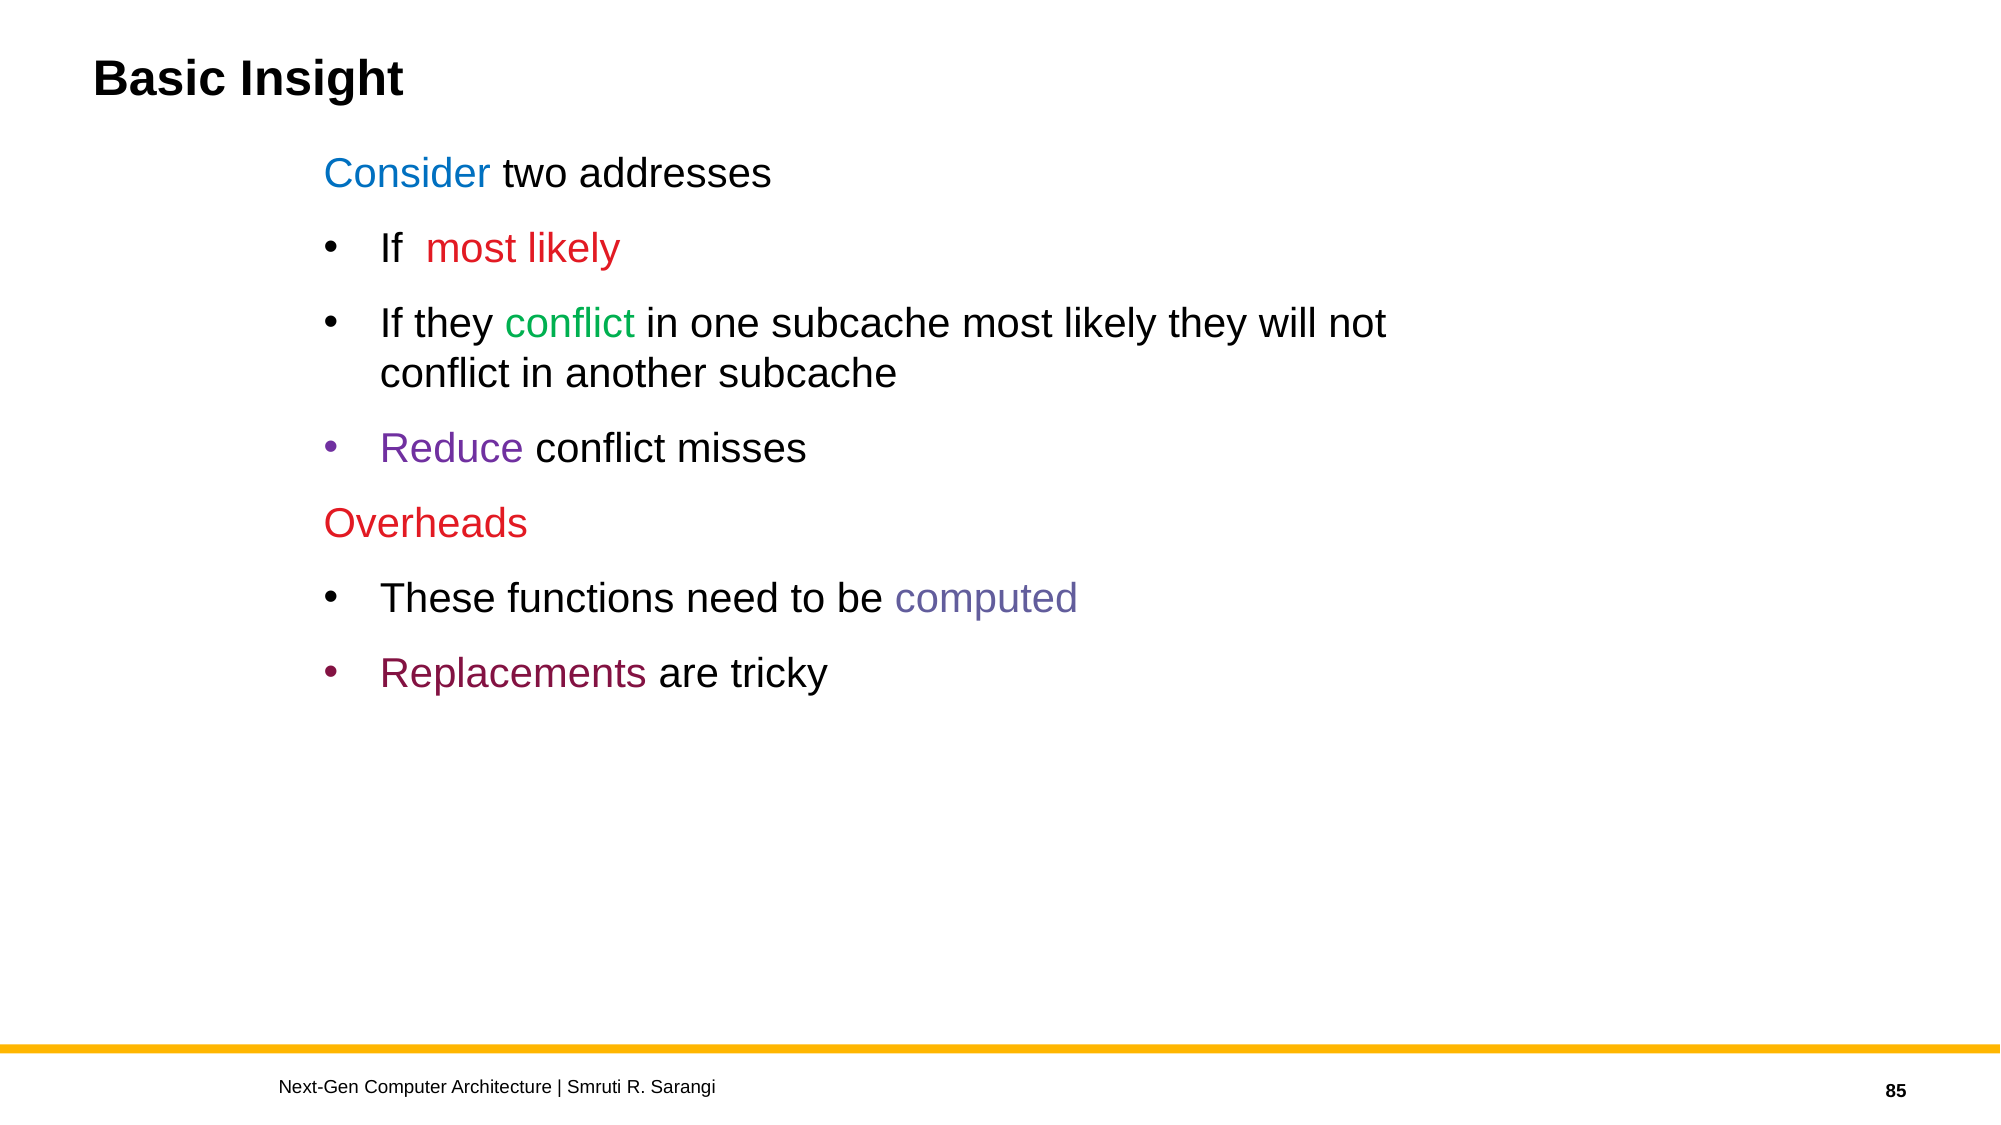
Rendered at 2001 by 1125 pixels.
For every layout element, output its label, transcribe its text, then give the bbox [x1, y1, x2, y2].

footer Next-Gen Computer Architecture | Smruti R. Sarangi [263, 1067, 1464, 1105]
slide_number 85 [1711, 1071, 1922, 1109]
title Basic Insight [78, 45, 1578, 180]
